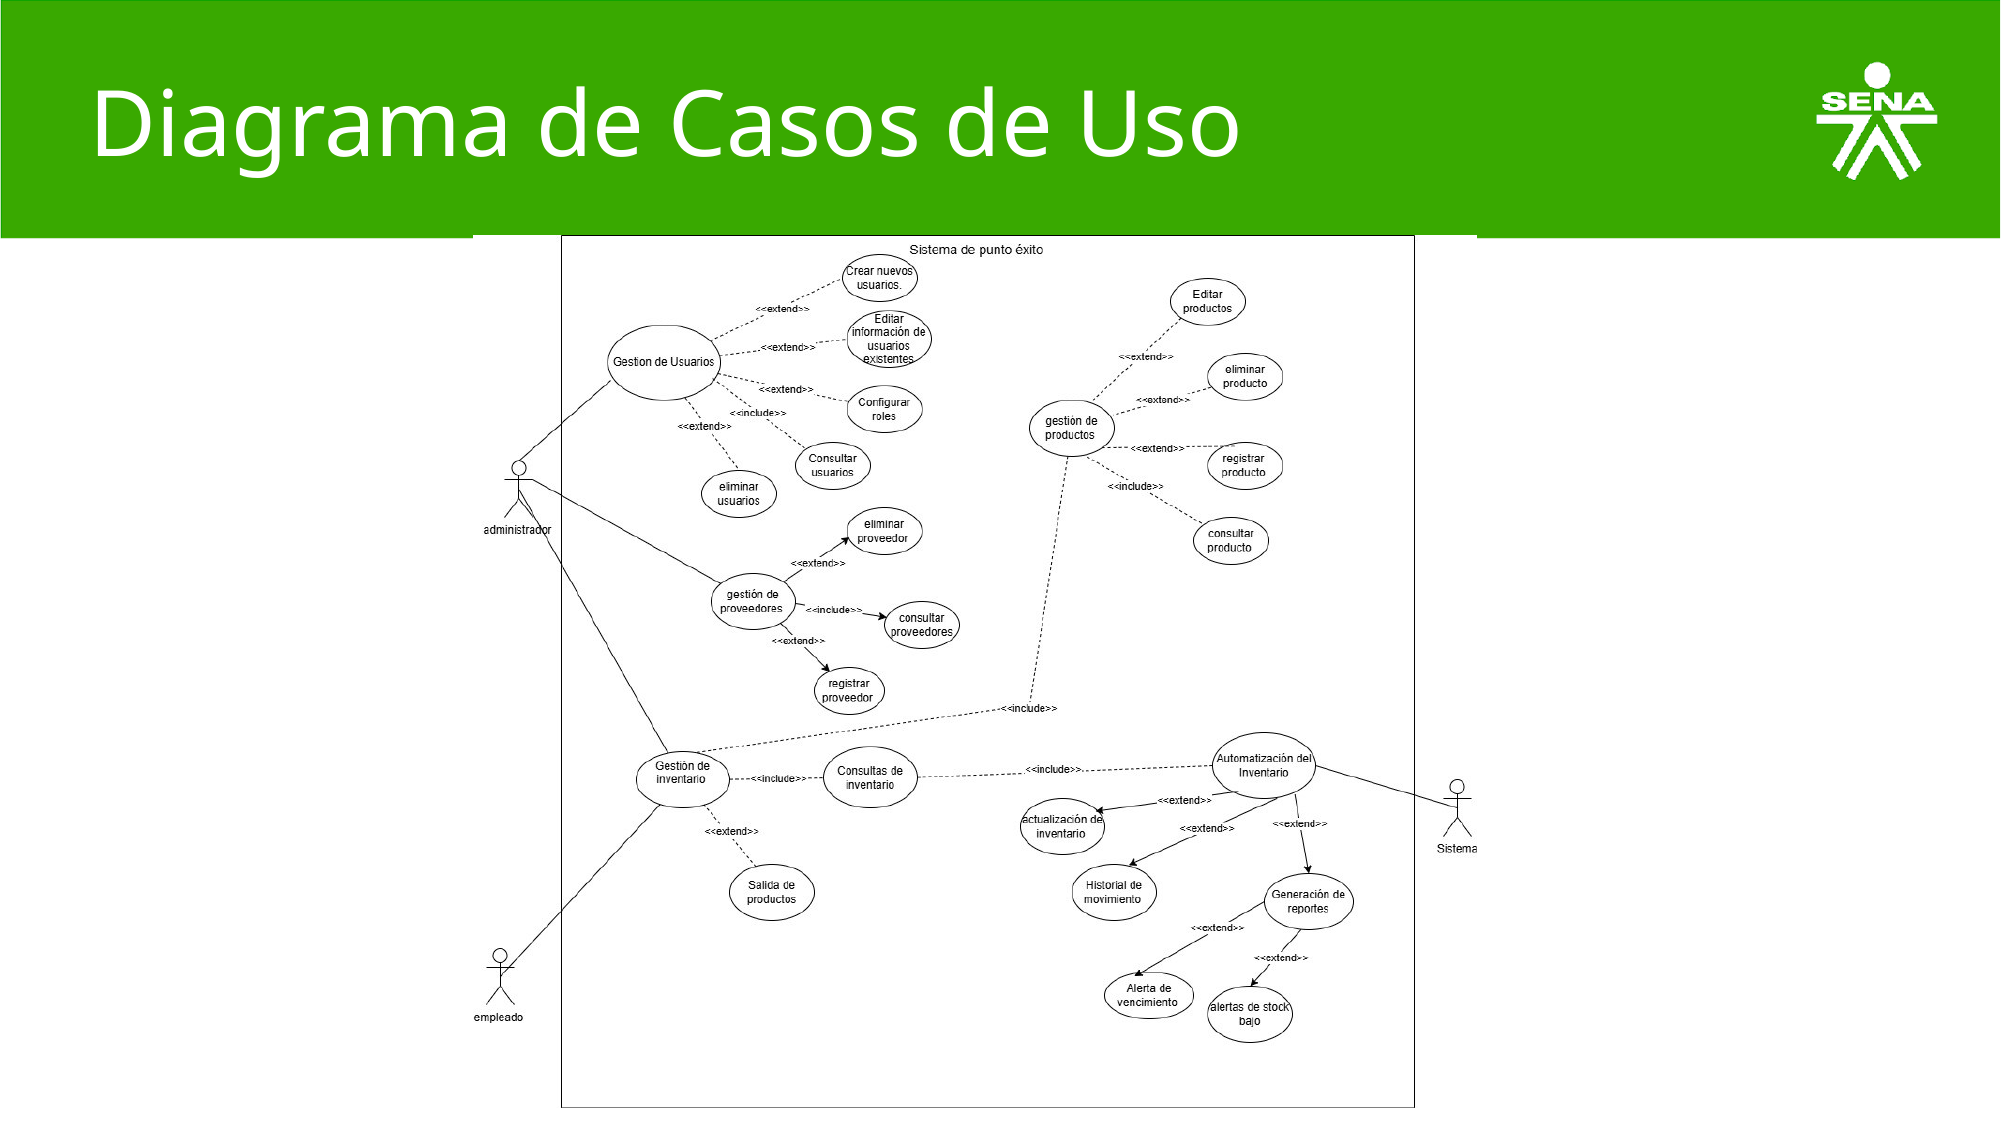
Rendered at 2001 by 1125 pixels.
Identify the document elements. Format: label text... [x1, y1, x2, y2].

picture [0, 0, 2001, 1125]
title Diagrama de Casos de Uso [74, 18, 1800, 236]
